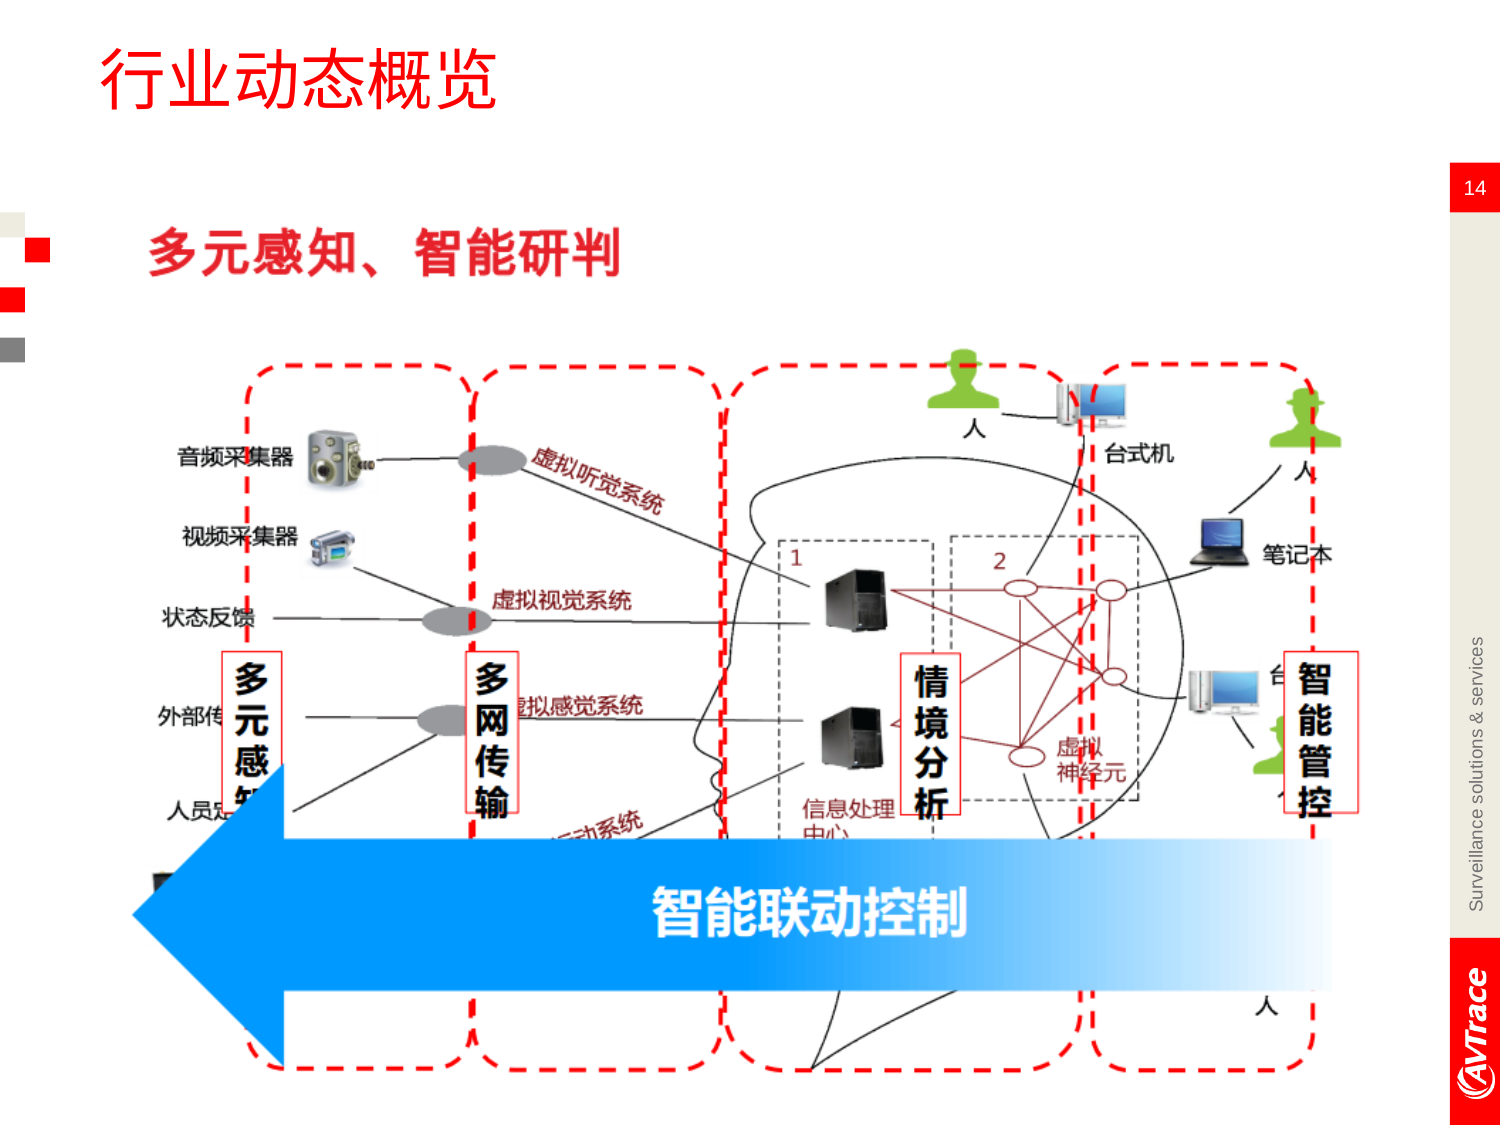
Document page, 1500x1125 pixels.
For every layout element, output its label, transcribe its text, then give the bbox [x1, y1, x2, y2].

picture [64, 159, 1427, 1118]
slide_number 14 [1449, 162, 1500, 213]
picture [1457, 968, 1495, 1099]
footer Surveillance solutions & services [1450, 437, 1500, 913]
title 行业动态概览 [99, 37, 1401, 158]
